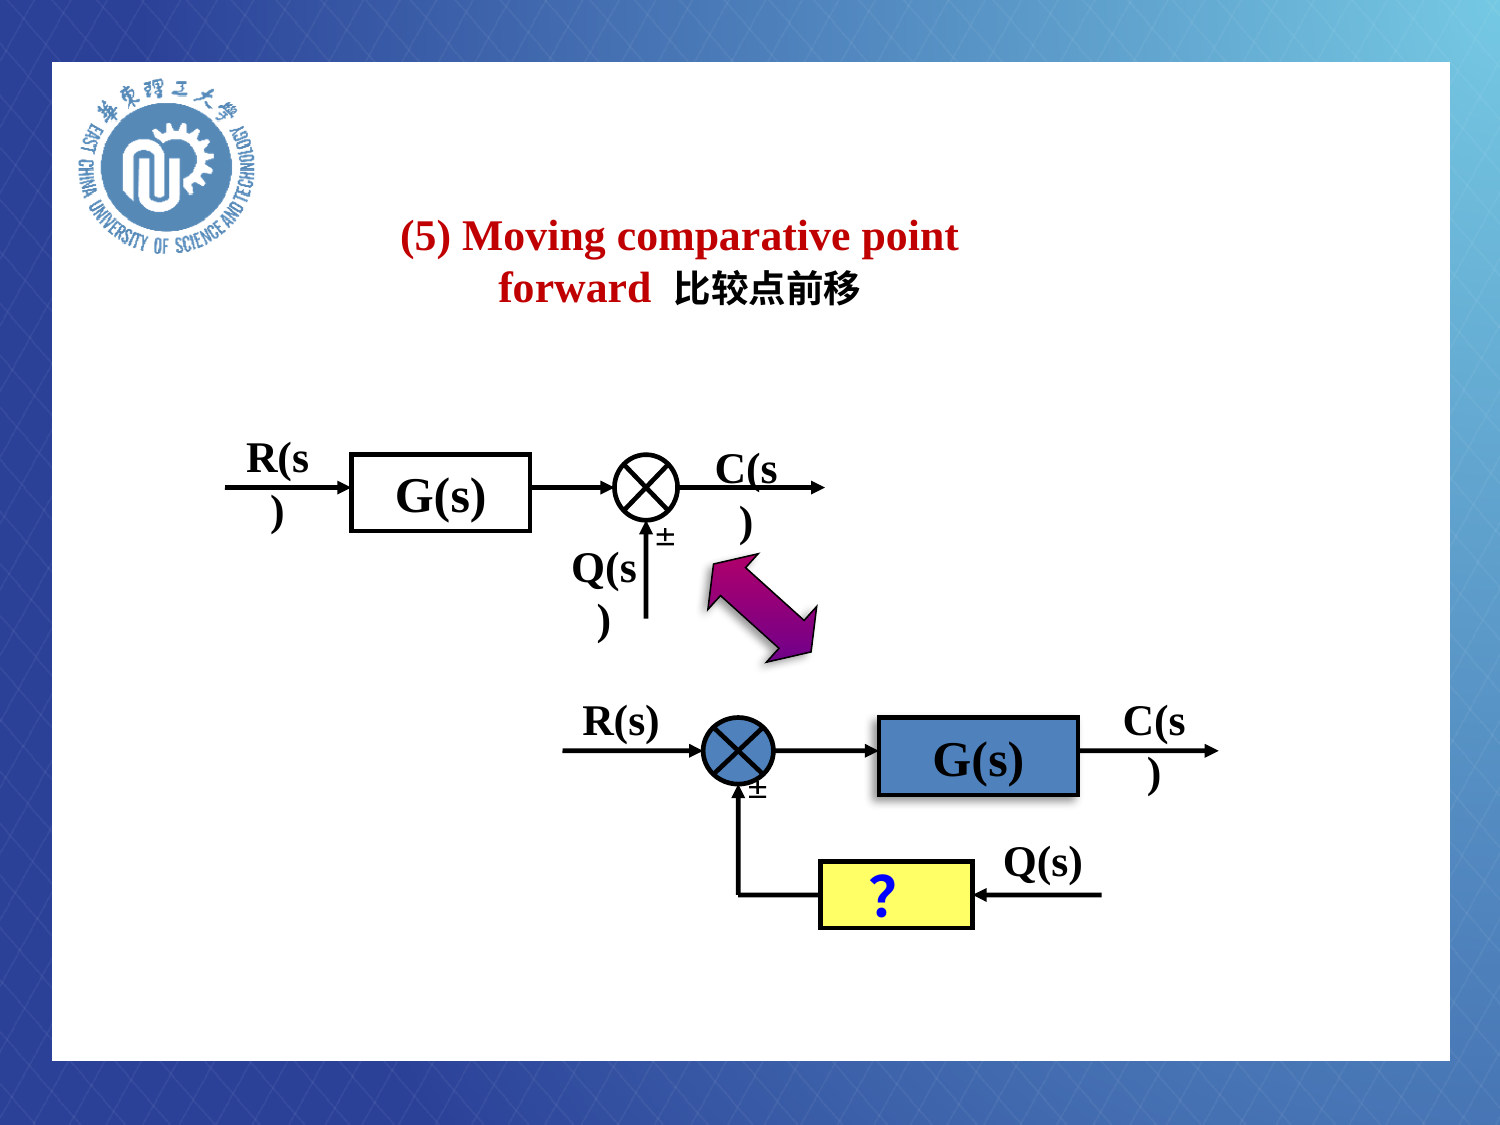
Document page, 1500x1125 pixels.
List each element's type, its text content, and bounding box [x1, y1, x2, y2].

title (5) Moving comparative point forward 比较点前移 [380, 210, 979, 308]
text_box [224, 421, 826, 619]
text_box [562, 684, 1219, 929]
picture [0, 0, 1500, 1125]
text_box [756, 628, 815, 663]
